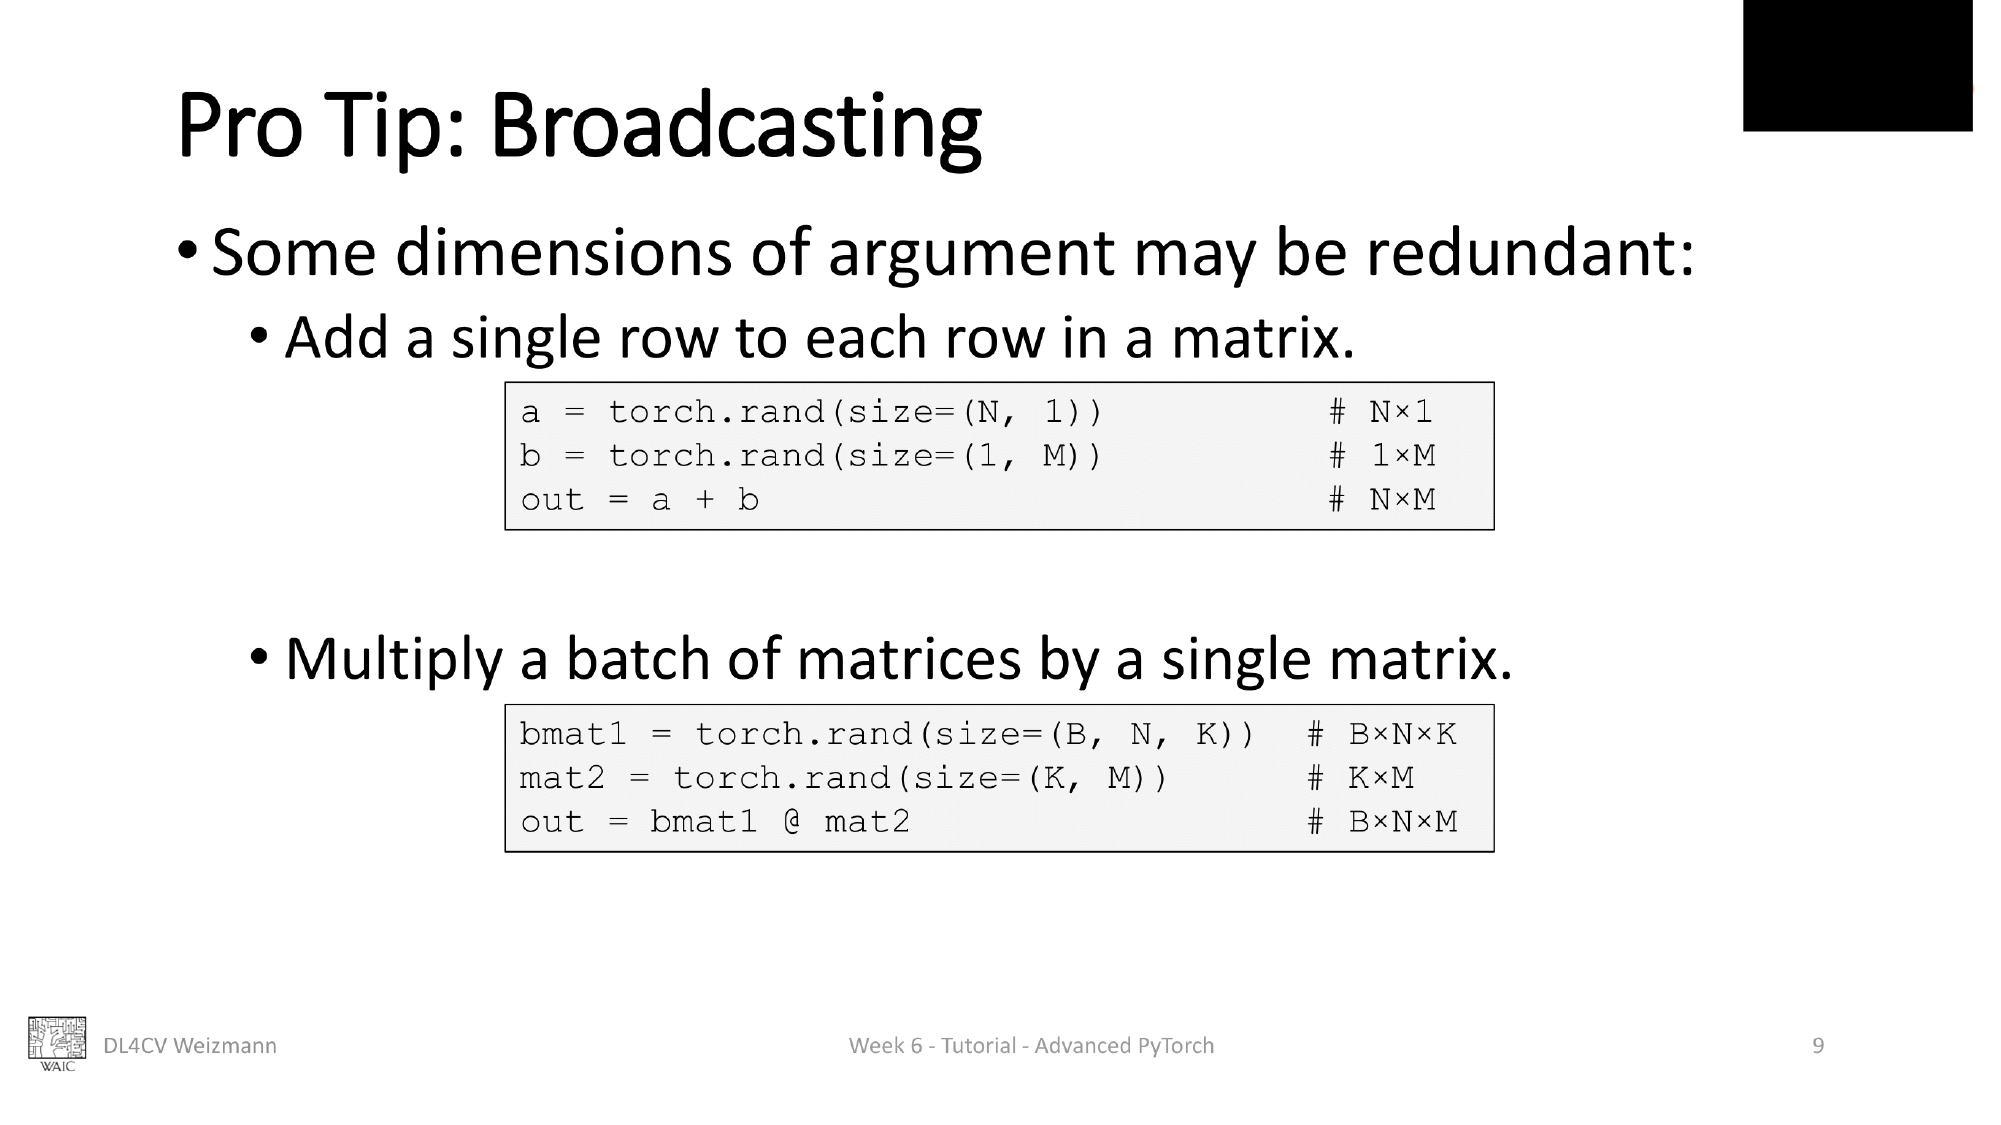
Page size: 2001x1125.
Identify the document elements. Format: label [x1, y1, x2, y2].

picture [1973, 0, 1978, 184]
list [26, 0, 1973, 1095]
